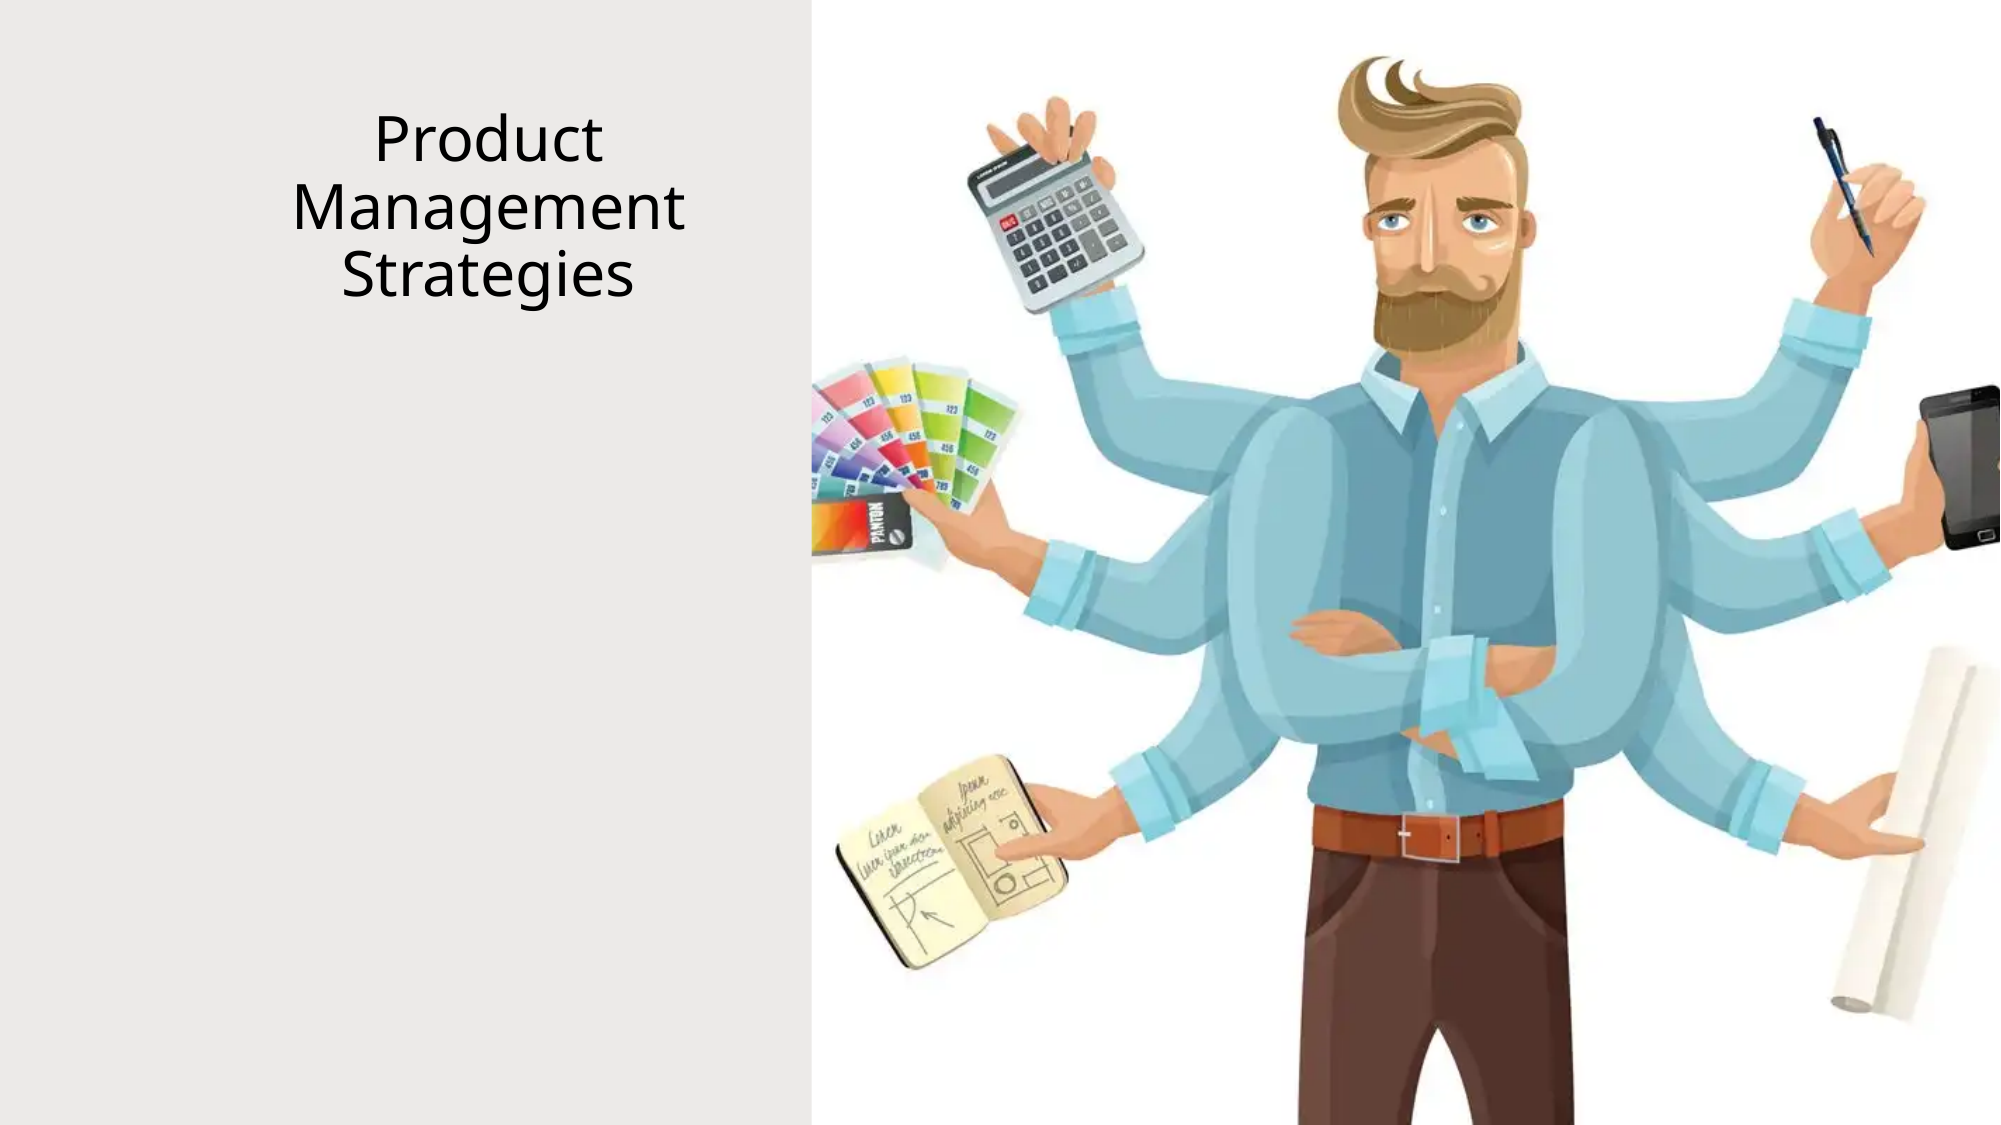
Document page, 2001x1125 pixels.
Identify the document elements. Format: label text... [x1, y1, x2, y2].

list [811, 0, 2000, 1125]
title Product Management Strategies [186, 99, 791, 319]
text_box [0, 0, 811, 1125]
